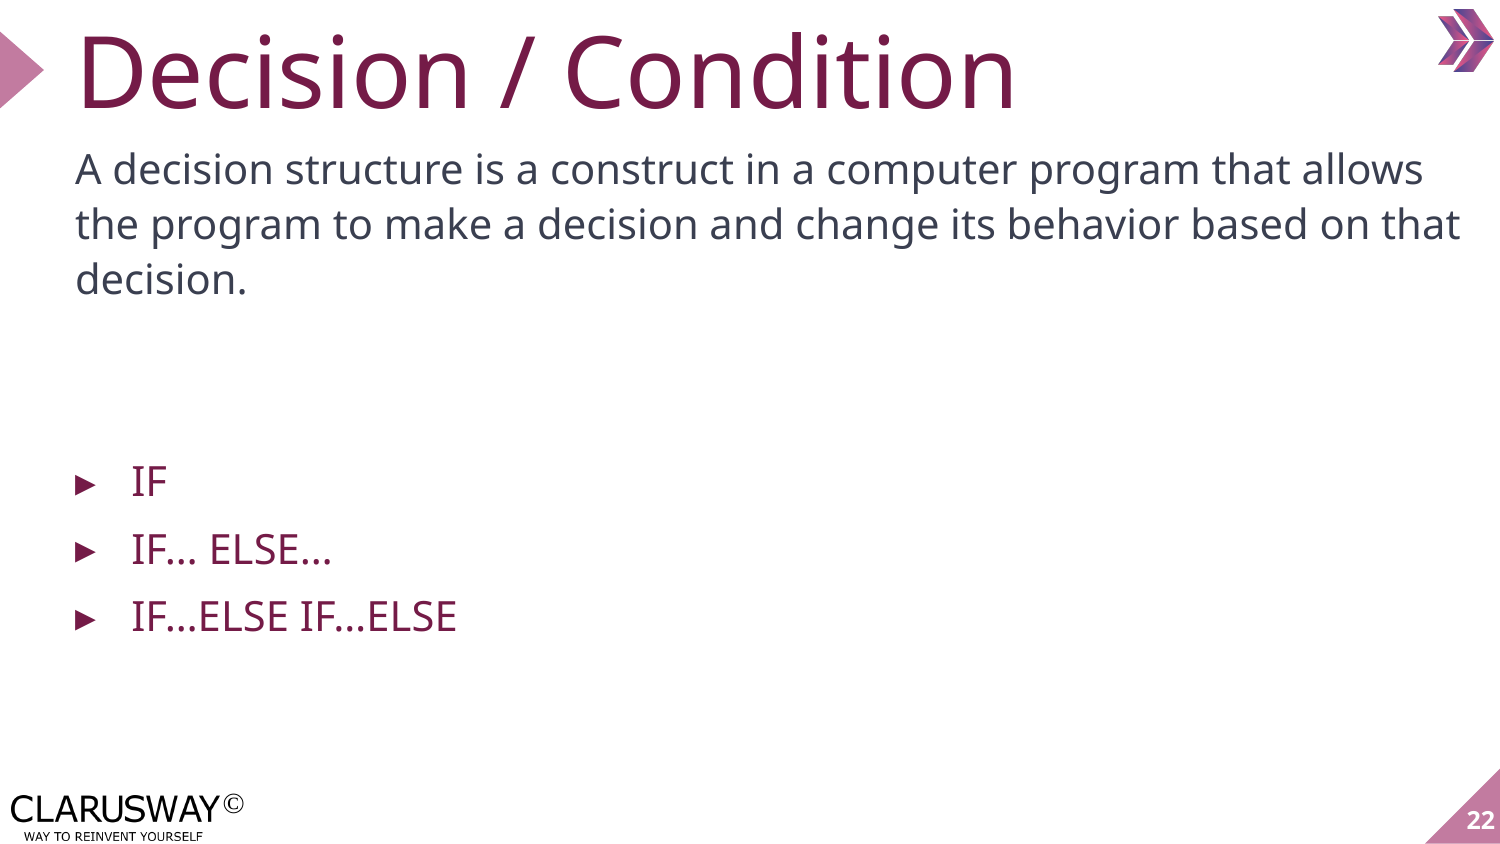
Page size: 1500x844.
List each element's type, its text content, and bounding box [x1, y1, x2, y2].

picture [11, 795, 220, 841]
picture [1438, 9, 1494, 72]
slide_number 22 [1461, 809, 1496, 839]
list A decision structure is a construct in a computer program that allows the program to make a decision and change its behavior based on that decision. IF IF… ELSE… IF…ELSE IF…ELSE [75, 137, 1462, 711]
title Decision / Condition [75, 31, 1206, 137]
